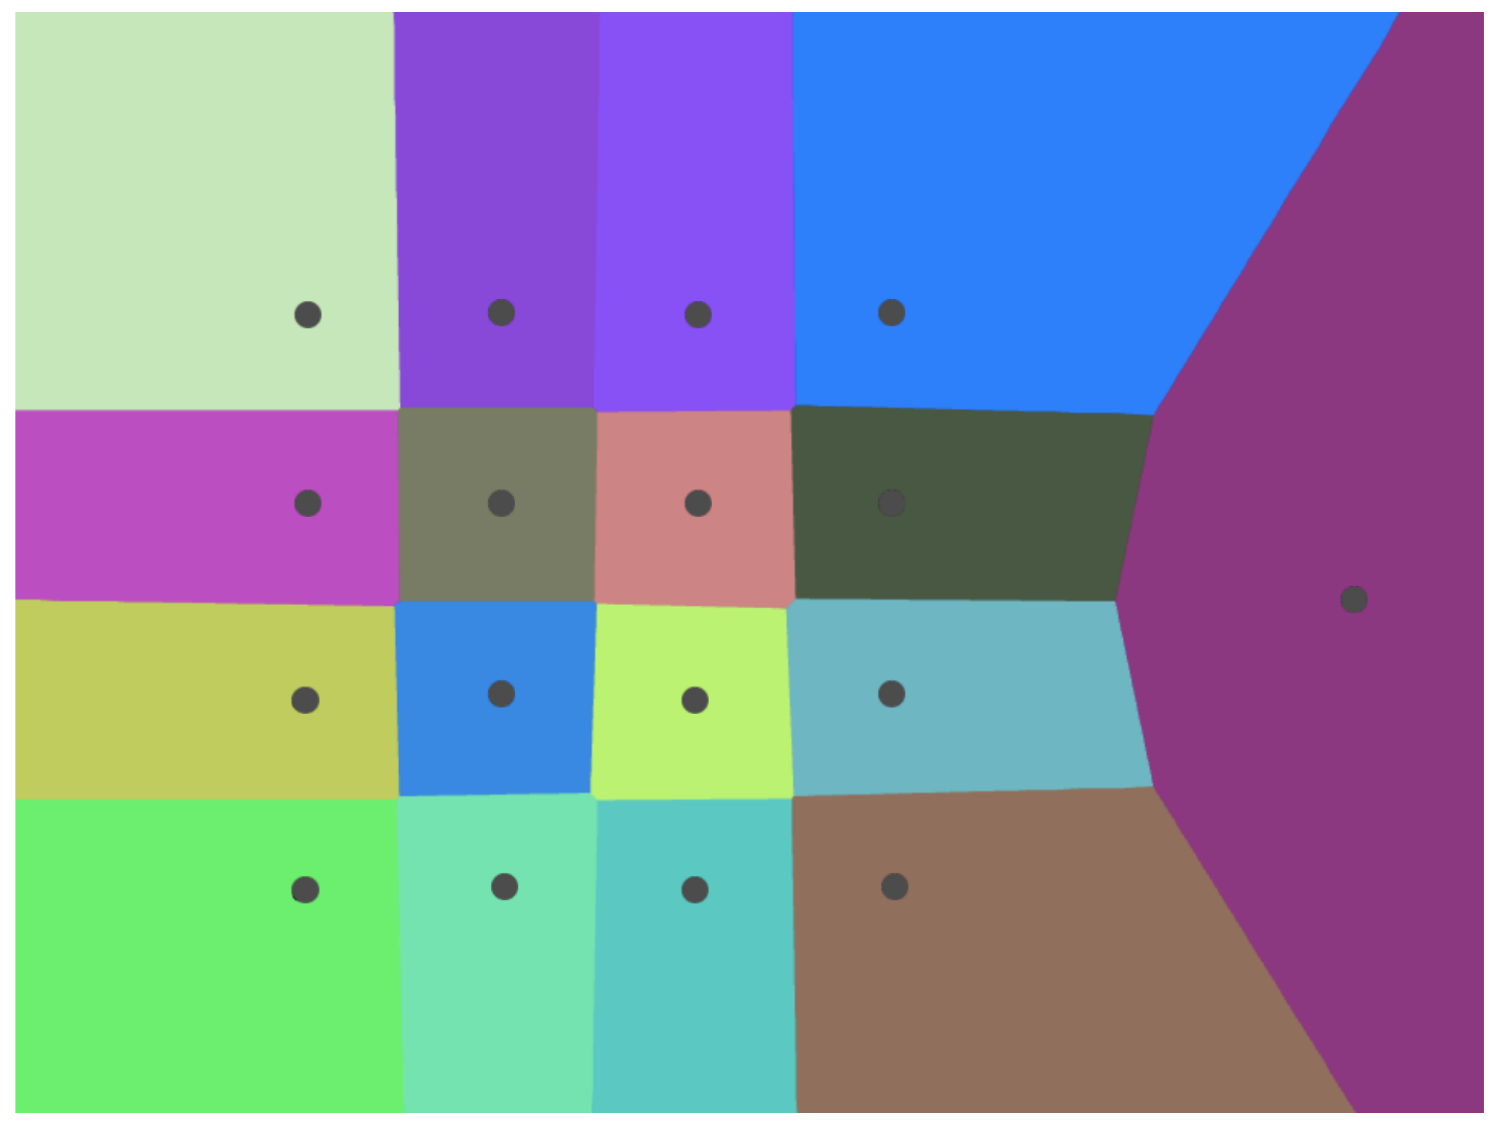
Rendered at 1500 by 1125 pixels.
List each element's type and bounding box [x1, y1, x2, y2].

list [0, 12, 1500, 1113]
